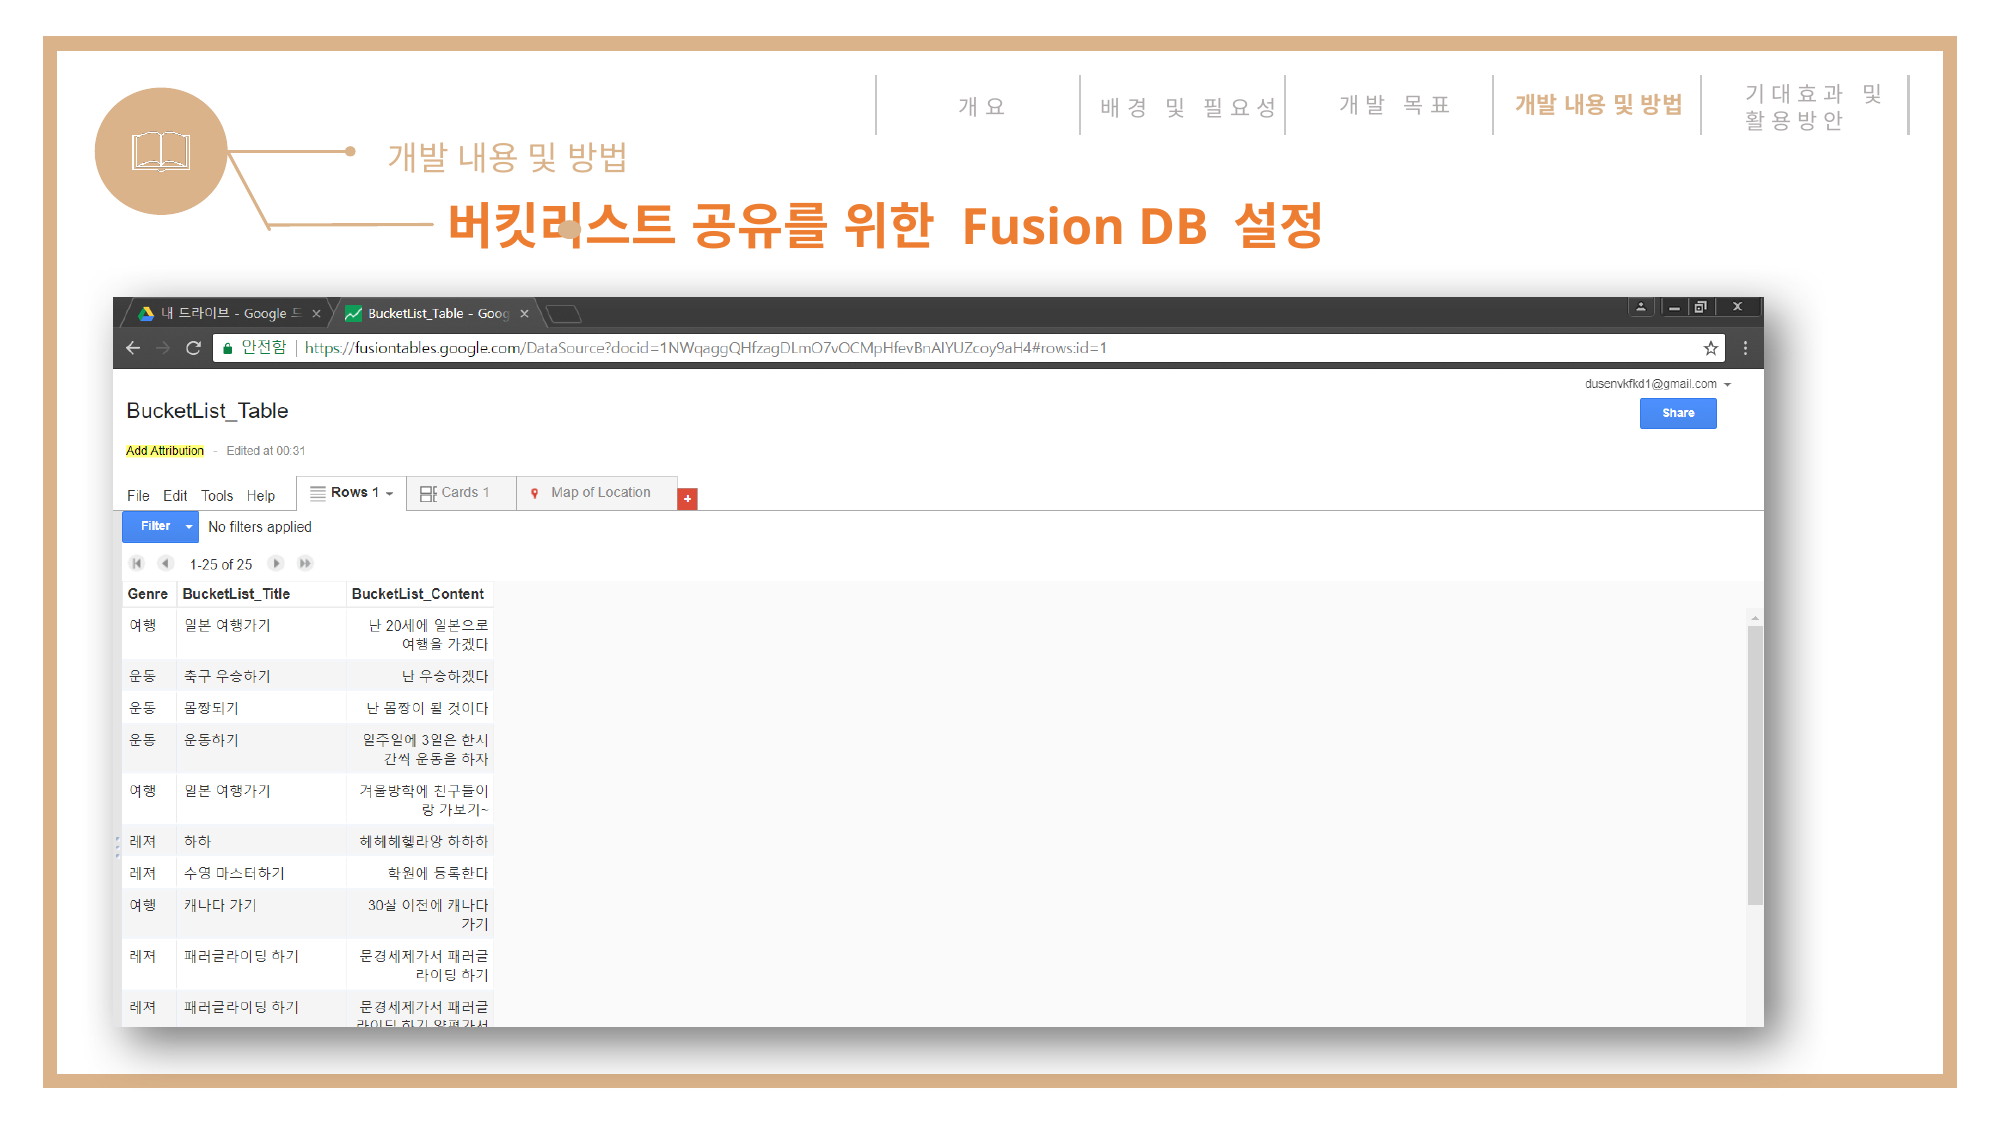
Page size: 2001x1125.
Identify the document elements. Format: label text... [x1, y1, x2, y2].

text_box 기대효과 및 활용방안 [1730, 73, 1910, 141]
text_box [49, 43, 1951, 1082]
picture [113, 297, 1764, 1027]
text_box [556, 225, 583, 241]
text_box 개발 목표 [1324, 84, 1466, 125]
text_box 개발 내용 및 방법 [372, 130, 644, 185]
text_box 버킷리스트 공유를 위한 Fusion DB 설정 [432, 187, 1341, 262]
picture [132, 122, 190, 181]
text_box 개요 [944, 85, 1021, 127]
text_box 배경 및 필요성 [1286, 87, 1292, 129]
text_box 배경 및 필요성 [1086, 87, 1285, 129]
text_box [558, 219, 581, 224]
text_box 개발 내용 및 방법 [1500, 83, 1699, 154]
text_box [227, 151, 270, 230]
